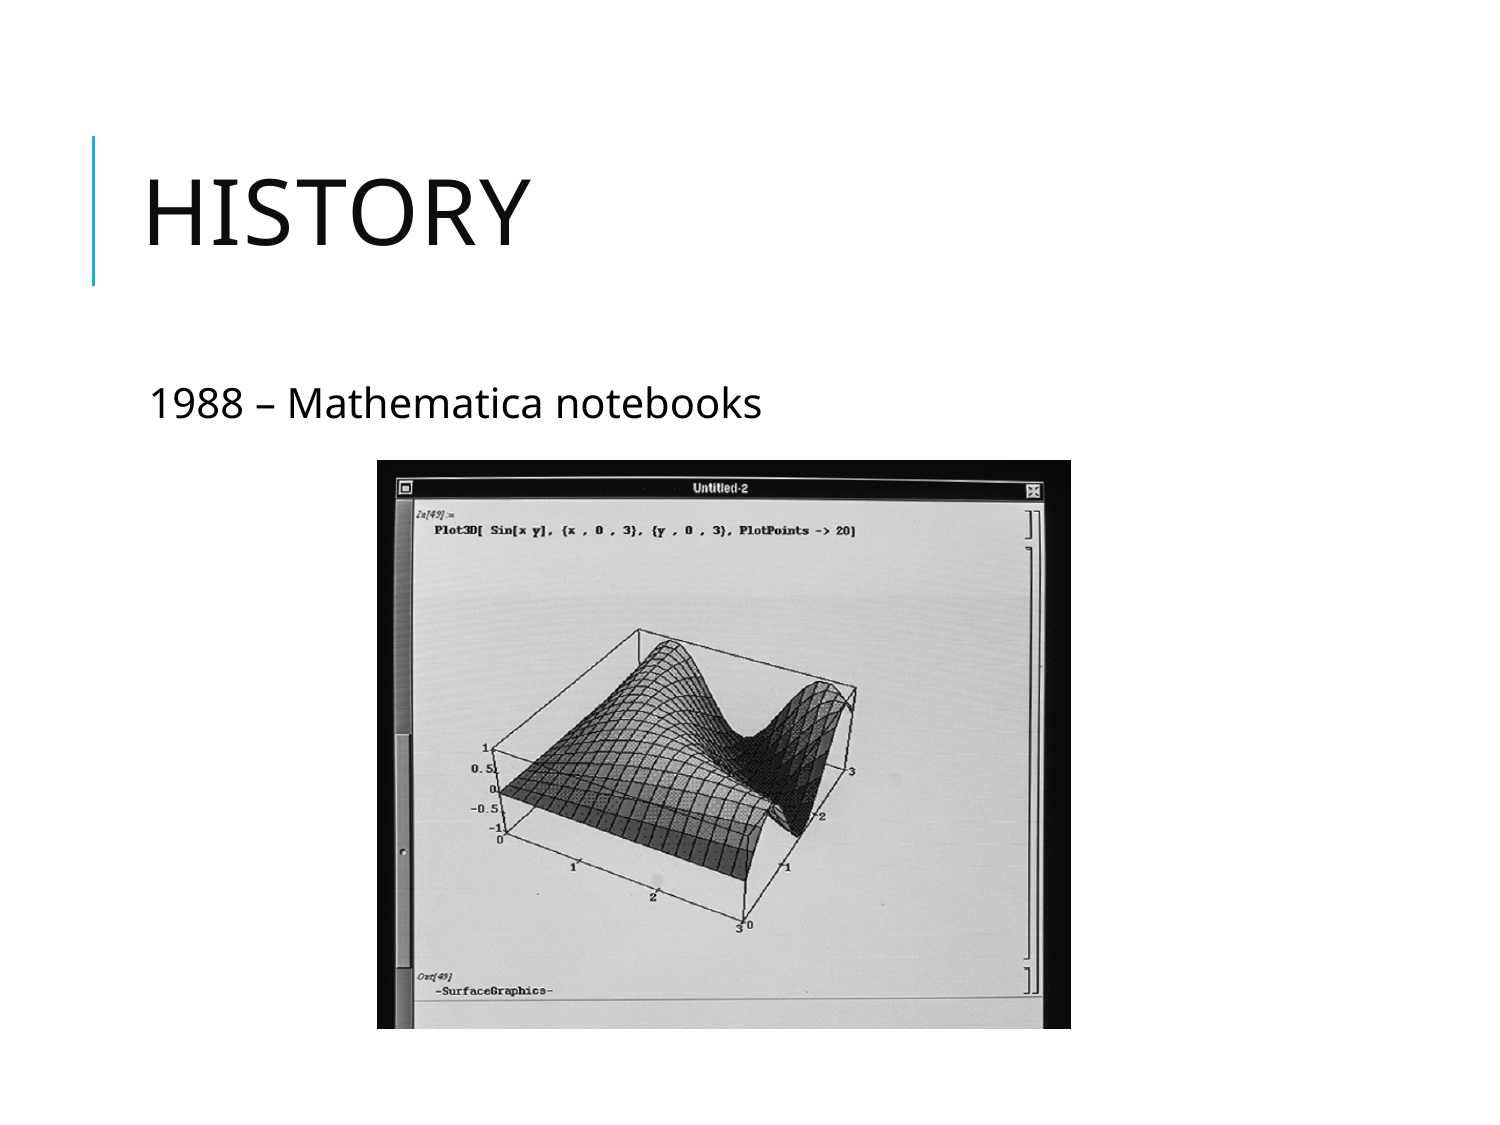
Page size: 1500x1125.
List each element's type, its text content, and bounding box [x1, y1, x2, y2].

title History [126, 96, 1322, 342]
list 1988 – Mathematica notebooks [126, 375, 1322, 1035]
picture [377, 460, 1071, 1030]
